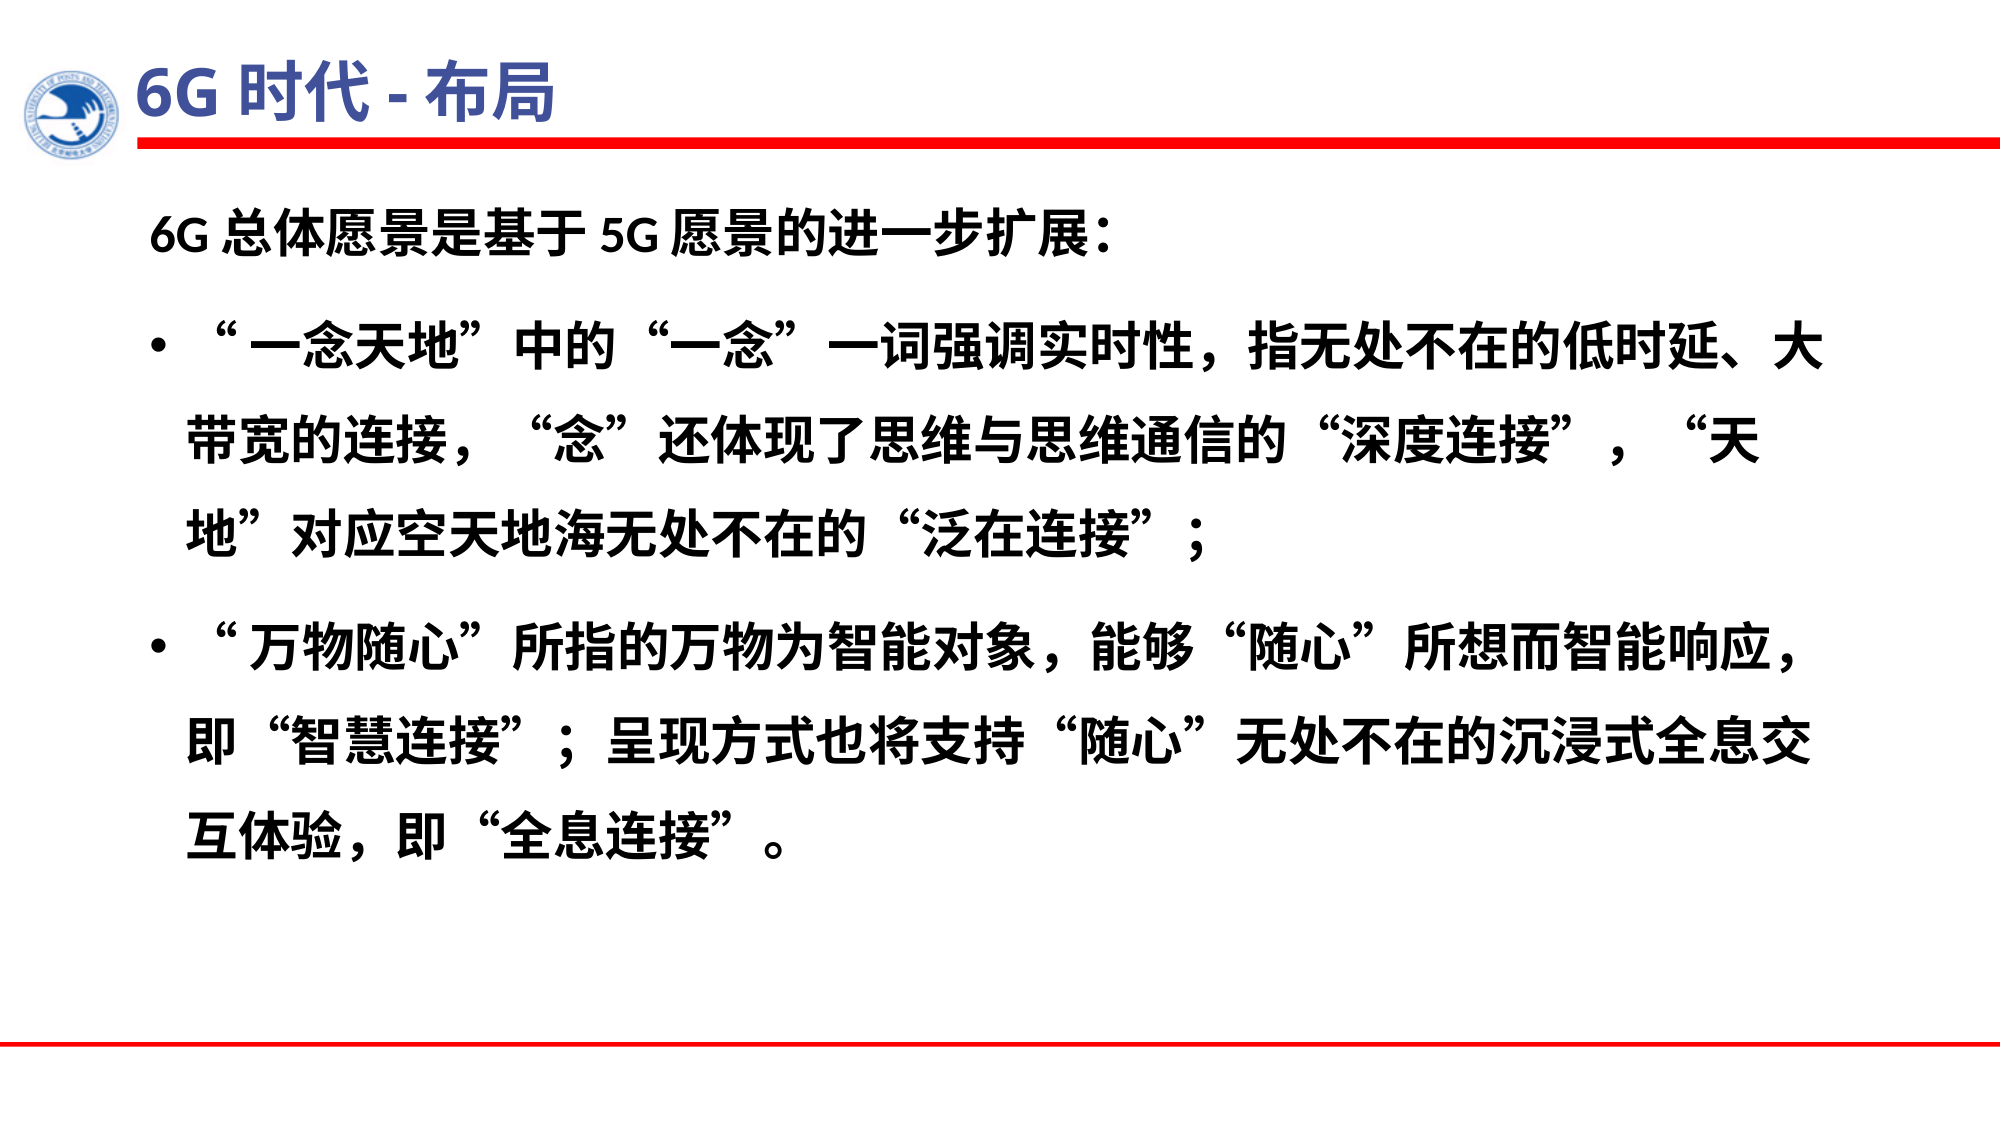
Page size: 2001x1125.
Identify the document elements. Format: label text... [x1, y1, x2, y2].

list 6G总体愿景是基于5G愿景的进一步扩展： “一念天地”中的“一念”一词强调实时性，指无处不在的低时延、大带宽的连接，“念”还体现了思维与思维通信的“深度连接”，“天地”对应空天地海无处不在的“泛在连接”； “万物随心”所指的万物为智能对象，能够“随心”所想而智能响应，即“智慧连接”；呈现方式也将支持“随心”无处不在的沉浸式全息交互体验，即“全息连接”。 [134, 160, 1860, 875]
slide_number [1412, 1042, 1863, 1103]
text_box 6G时代-布局 [120, 42, 574, 138]
picture [19, 66, 126, 166]
